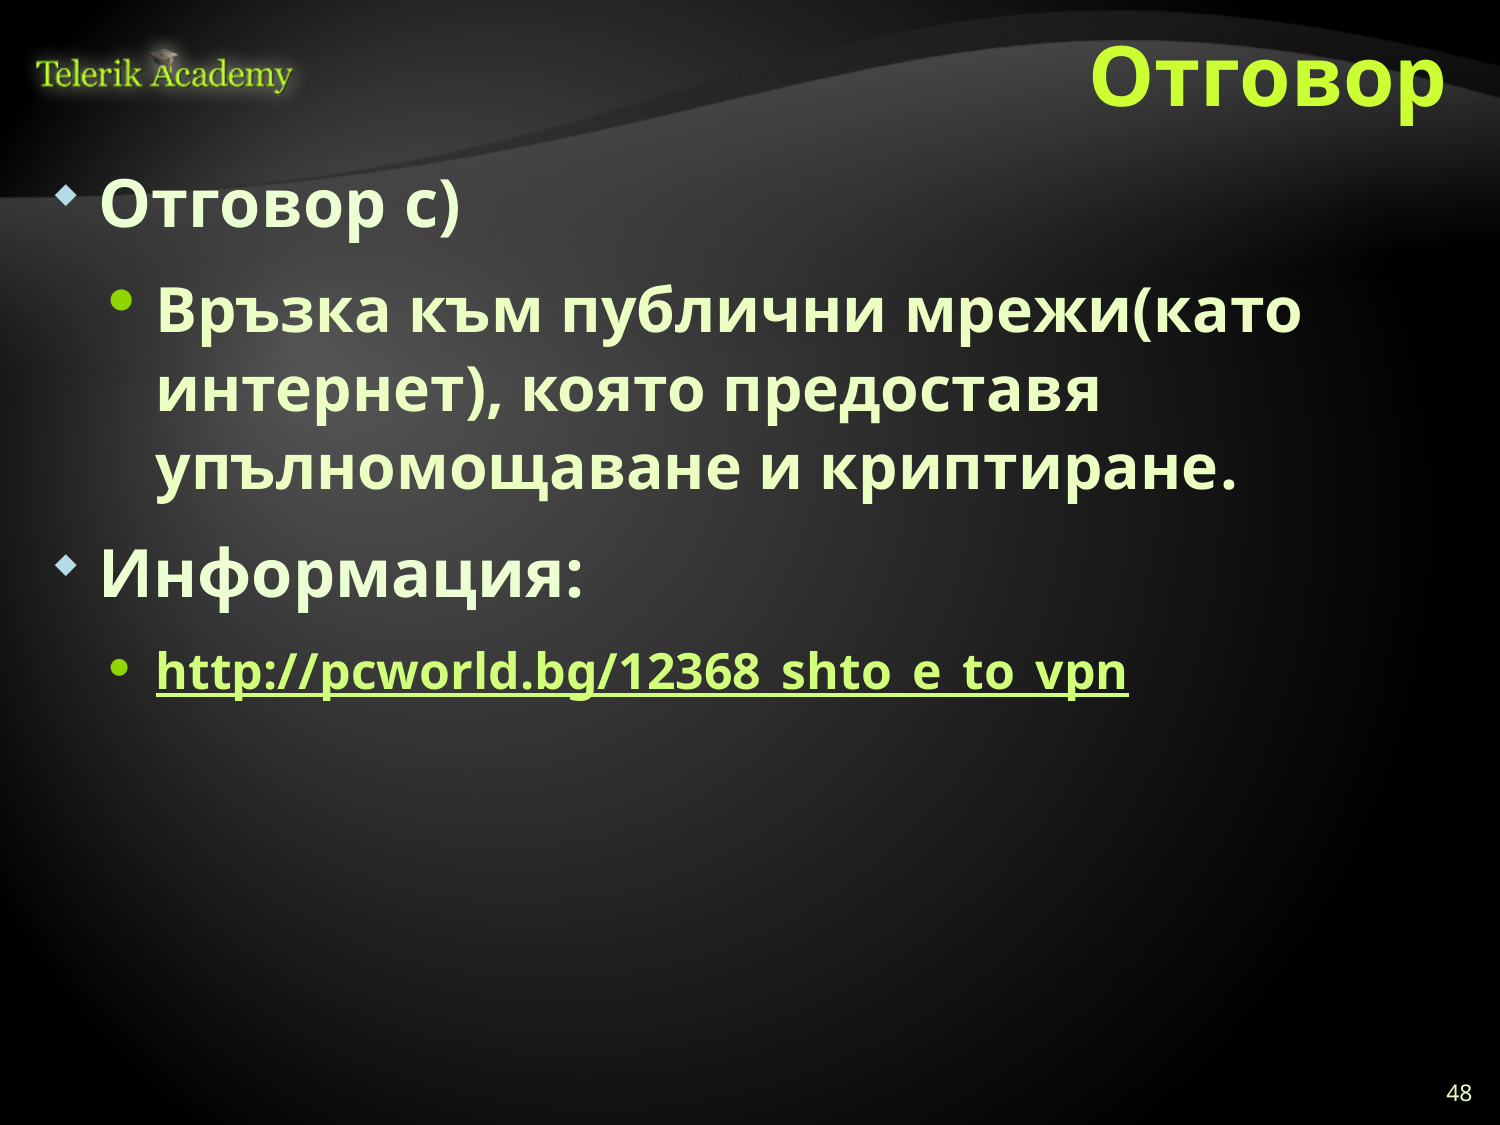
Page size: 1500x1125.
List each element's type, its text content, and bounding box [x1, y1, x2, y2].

list Отговор c) Връзка към публични мрежи(като интернет), която предоставя упълномощаване и криптиране. Информация: http://pcworld.bg/12368_shto_e_to_vpn [37, 149, 1463, 1100]
slide_number 48 [1412, 1074, 1488, 1113]
picture [0, 0, 1500, 1125]
title Отговор [300, 12, 1463, 149]
